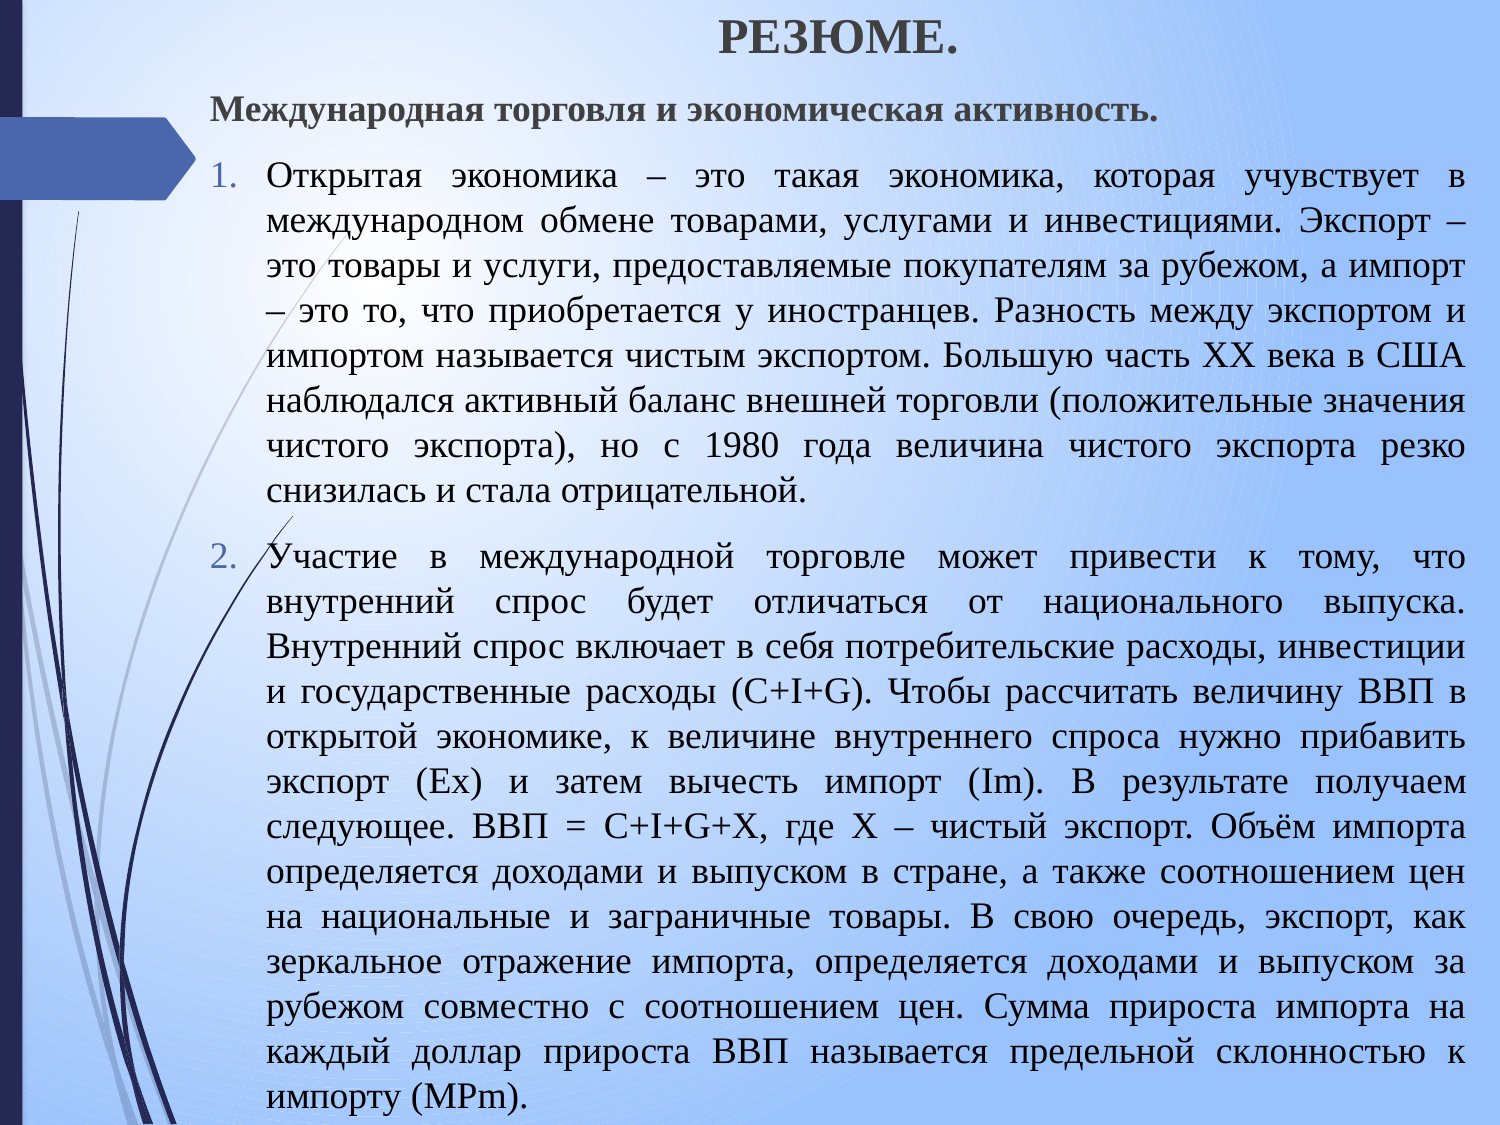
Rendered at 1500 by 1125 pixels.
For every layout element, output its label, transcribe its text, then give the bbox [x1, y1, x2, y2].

list РЕЗЮМЕ. Международная торговля и экономическая активность. Открытая экономика – это такая экономика, которая учувствует в международном обмене товарами, услугами и инвестициями. Экспорт – это товары и услуги, предоставляемые покупателям за рубежом, а импорт – это то, что приобретается у иностранцев. Разность между экспортом и импортом называется чистым экспортом. Большую часть ХХ века в США наблюдался активный баланс внешней торговли (положительные значения чистого экспорта), но с 1980 года величина чистого экспорта резко снизилась и стала отрицательной. Участие в международной торговле может привести к тому, что внутренний спрос будет отличаться от национального выпуска. Внутренний спрос включает в себя потребительские расходы, инвестиции и государственные расходы (С+I+G). Чтобы рассчитать величину ВВП в открытой экономике, к величине внутреннего спроса нужно прибавить экспорт (Ex) и затем вычесть импорт (Im). В результате получаем следующее. ВВП = C+I+G+X, где Х – чистый экспорт. Объём импорта определяется доходами и выпуском в стране, а также соотношением цен на национальные и заграничные товары. В свою очередь, экспорт, как зеркальное отражение импорта, определяется доходами и выпуском за рубежом совместно с соотношением цен. Сумма прироста импорта на каждый доллар прироста ВВП называется предельной склонностью к импорту (MPm). [194, 0, 1483, 1102]
